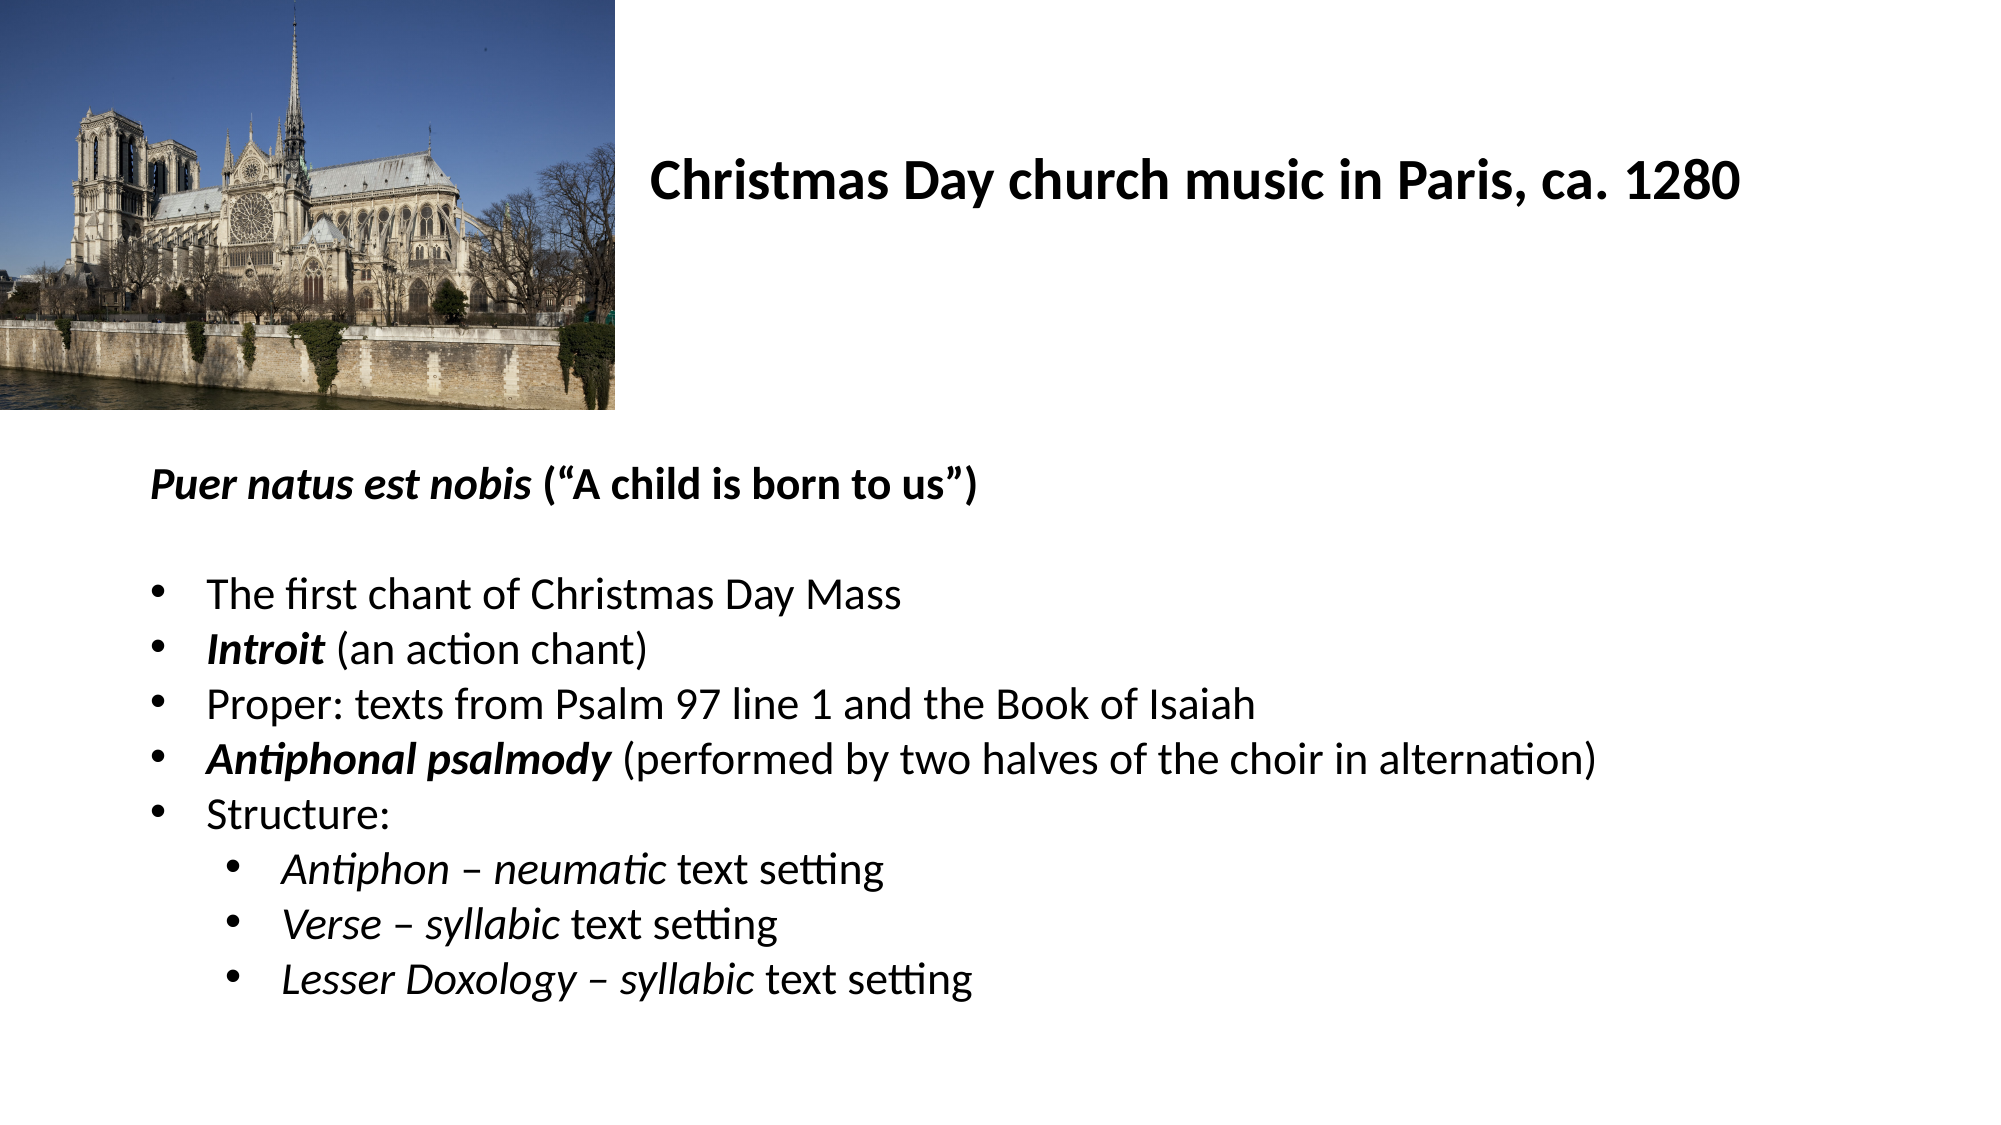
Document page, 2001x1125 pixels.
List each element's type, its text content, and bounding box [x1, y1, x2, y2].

text_box Christmas Day church music in Paris, ca. 1280 [615, 133, 1778, 219]
text_box Puer natus est nobis (“A child is born to us”) The first chant of Christmas Day Mass Introit (an action chant) Proper: texts from Psalm 97 line 1 and the Book of Isaiah Antiphonal psalmody (performed by two halves of the choir in alternation) Structure: Antiphon – neumatic text setting Verse – syllabic text setting Lesser Doxology – syllabic text setting [135, 446, 1954, 1011]
picture [0, 0, 615, 410]
